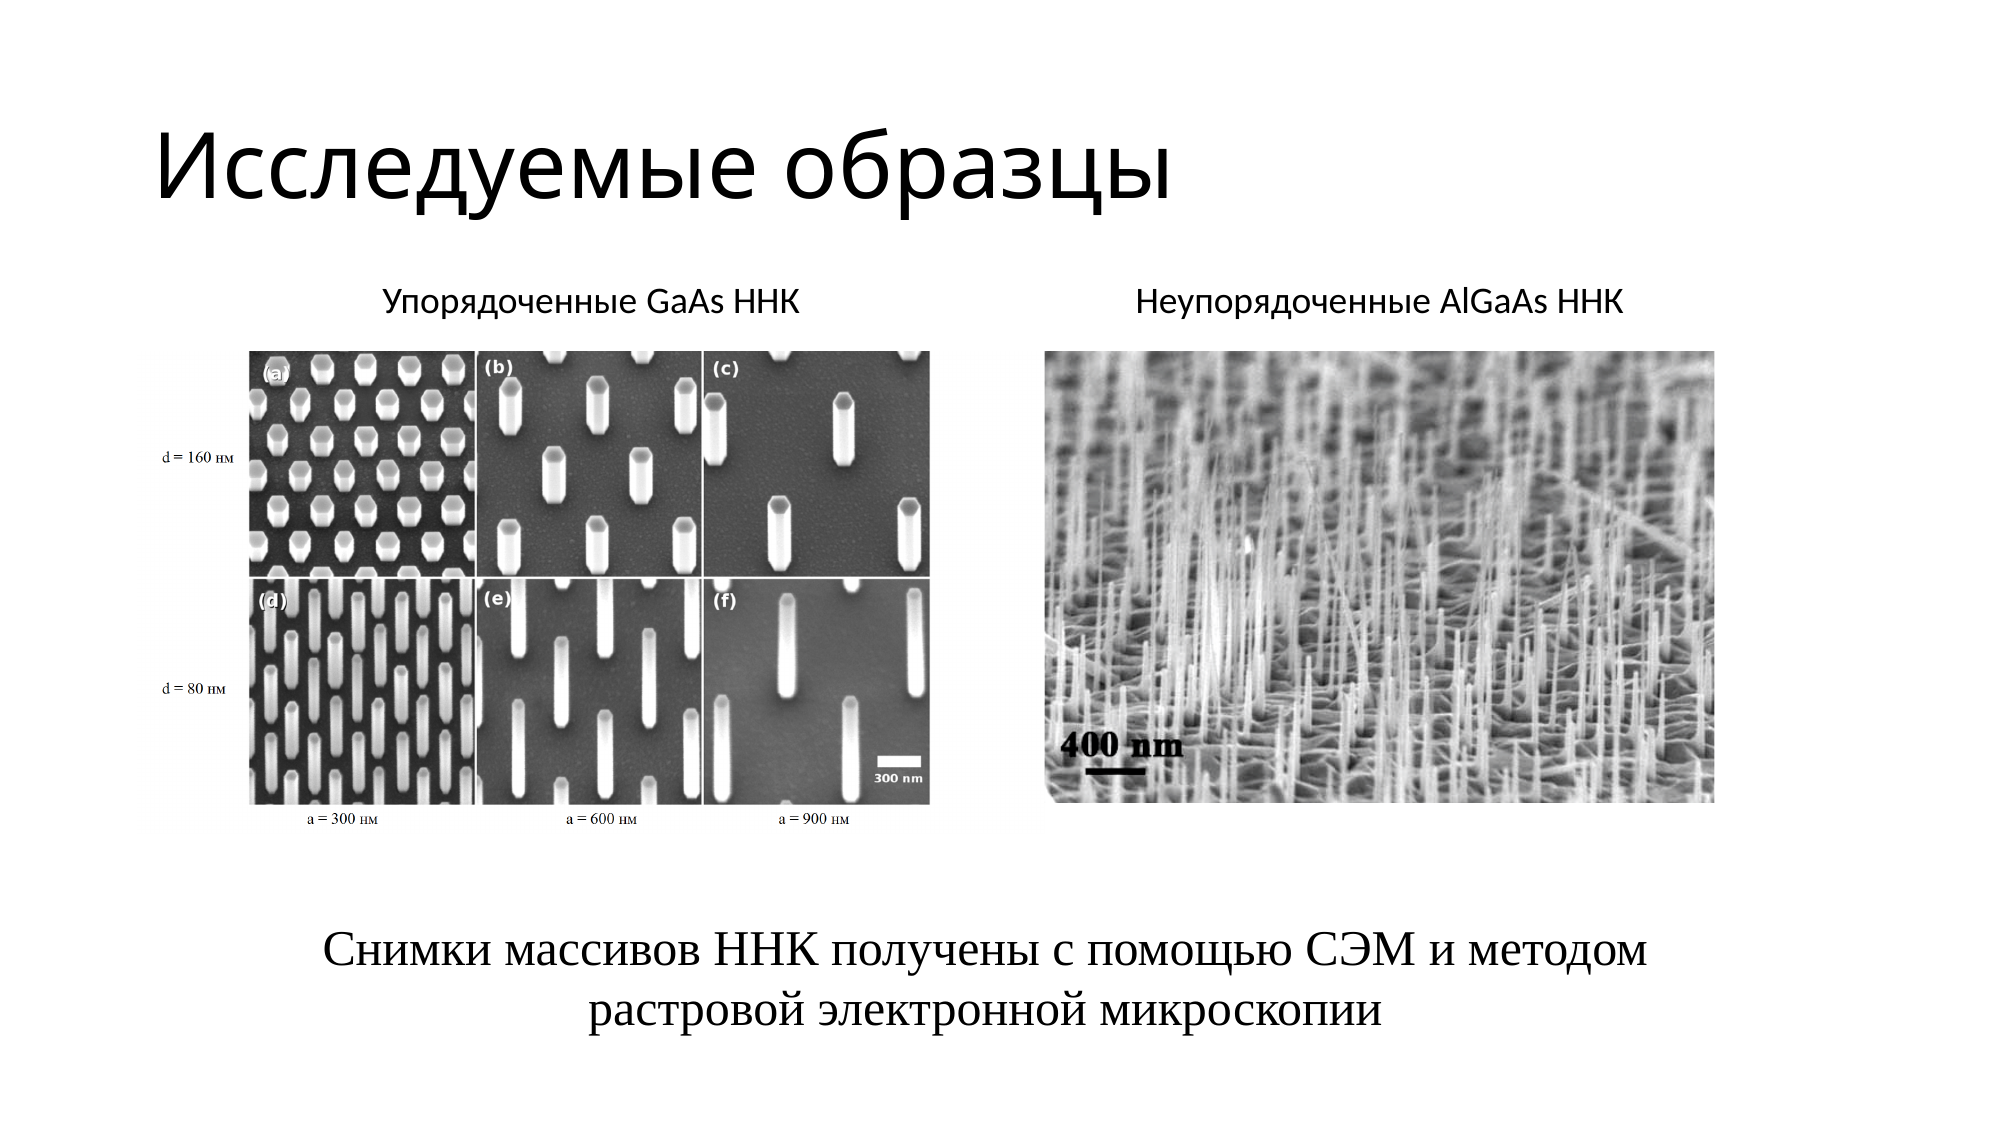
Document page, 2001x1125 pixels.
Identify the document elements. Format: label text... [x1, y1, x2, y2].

text_box Неупорядоченные AlGaAs ННК [1039, 268, 1720, 329]
text_box Упорядоченные GaAs ННК [250, 268, 932, 329]
text_box Снимки массивов ННК получены с помощью СЭМ и методом растровой электронной микроскопии [250, 907, 1720, 1043]
title Исследуемые образцы [137, 59, 1863, 278]
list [137, 351, 1045, 835]
picture [1044, 351, 1715, 803]
